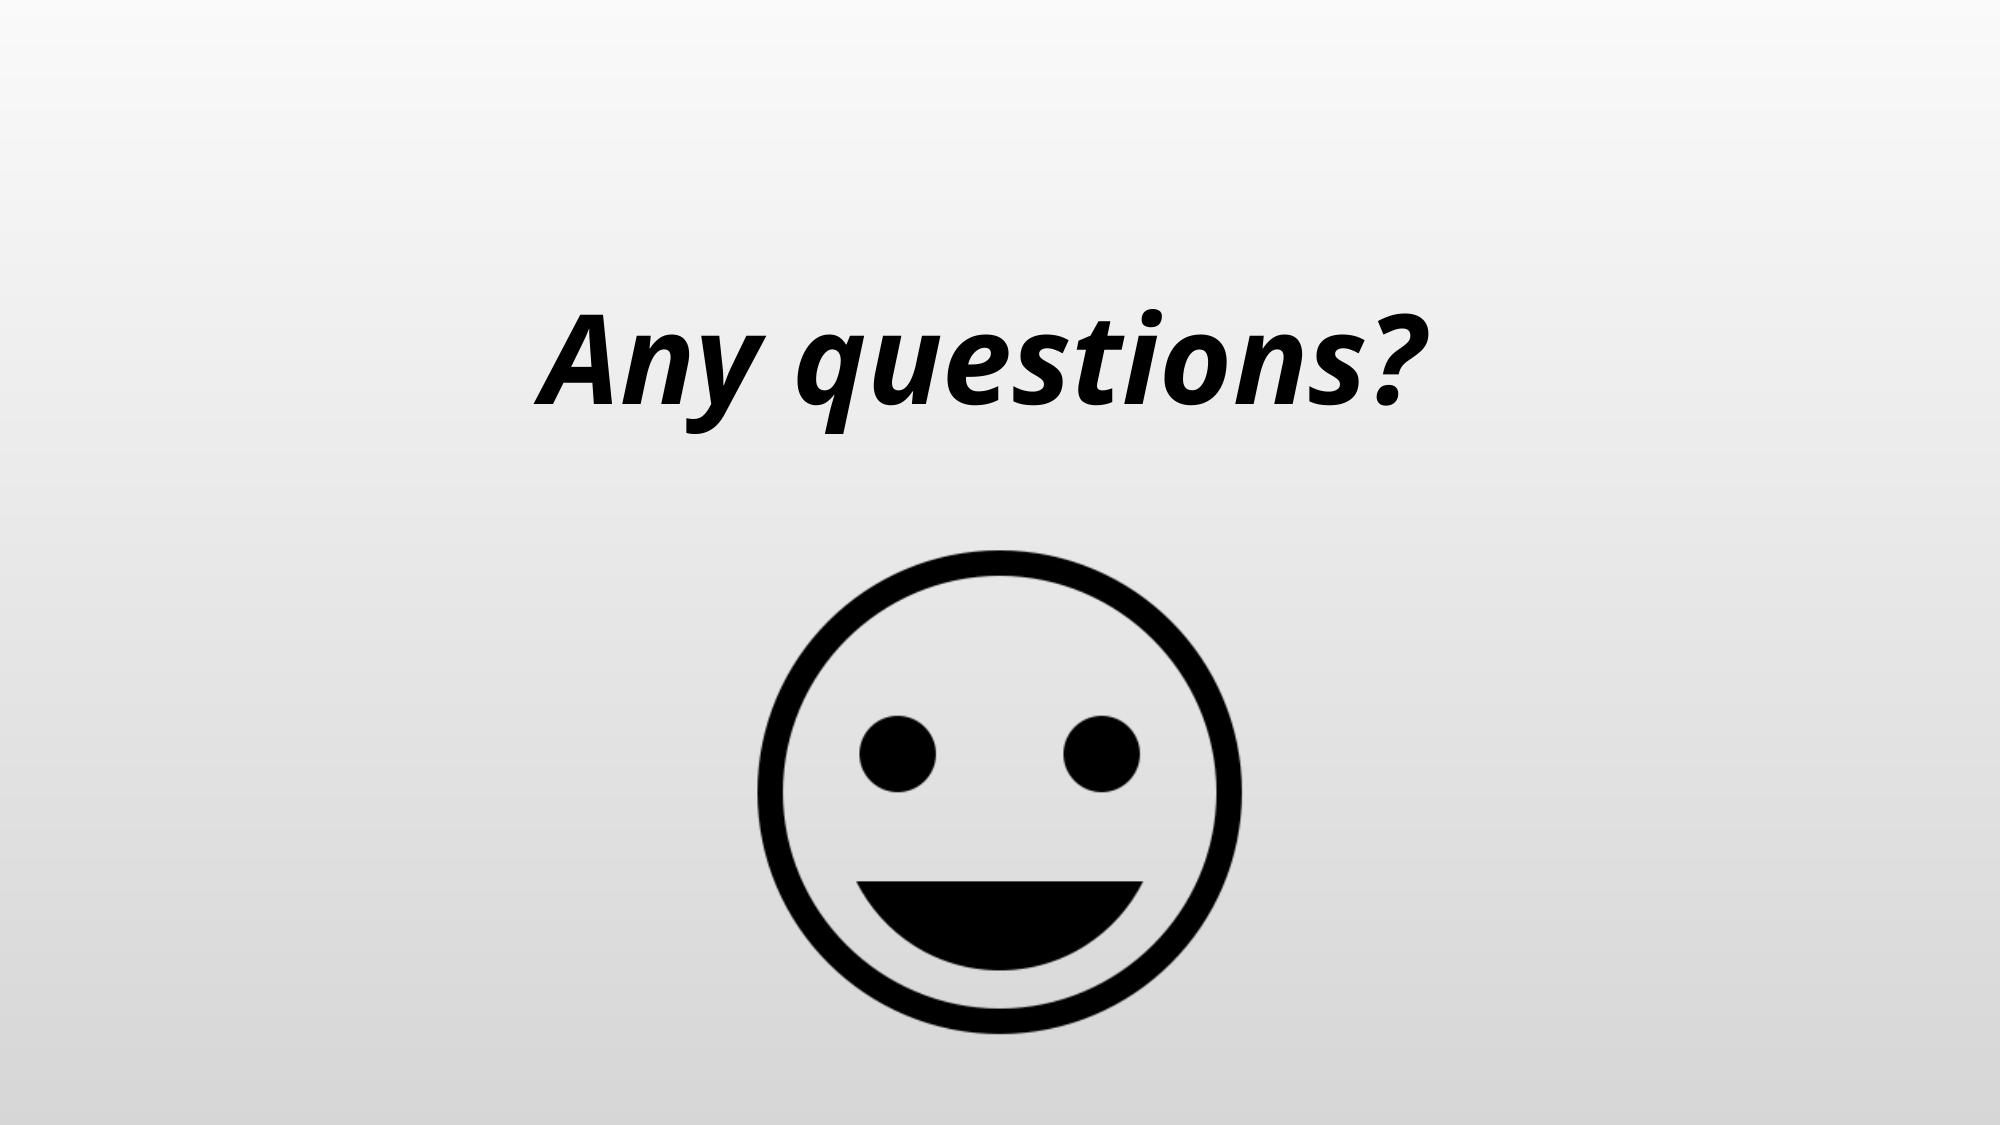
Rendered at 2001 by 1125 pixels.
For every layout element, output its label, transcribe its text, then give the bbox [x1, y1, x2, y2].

picture [694, 487, 1306, 1098]
title Any questions? [0, 120, 2000, 608]
